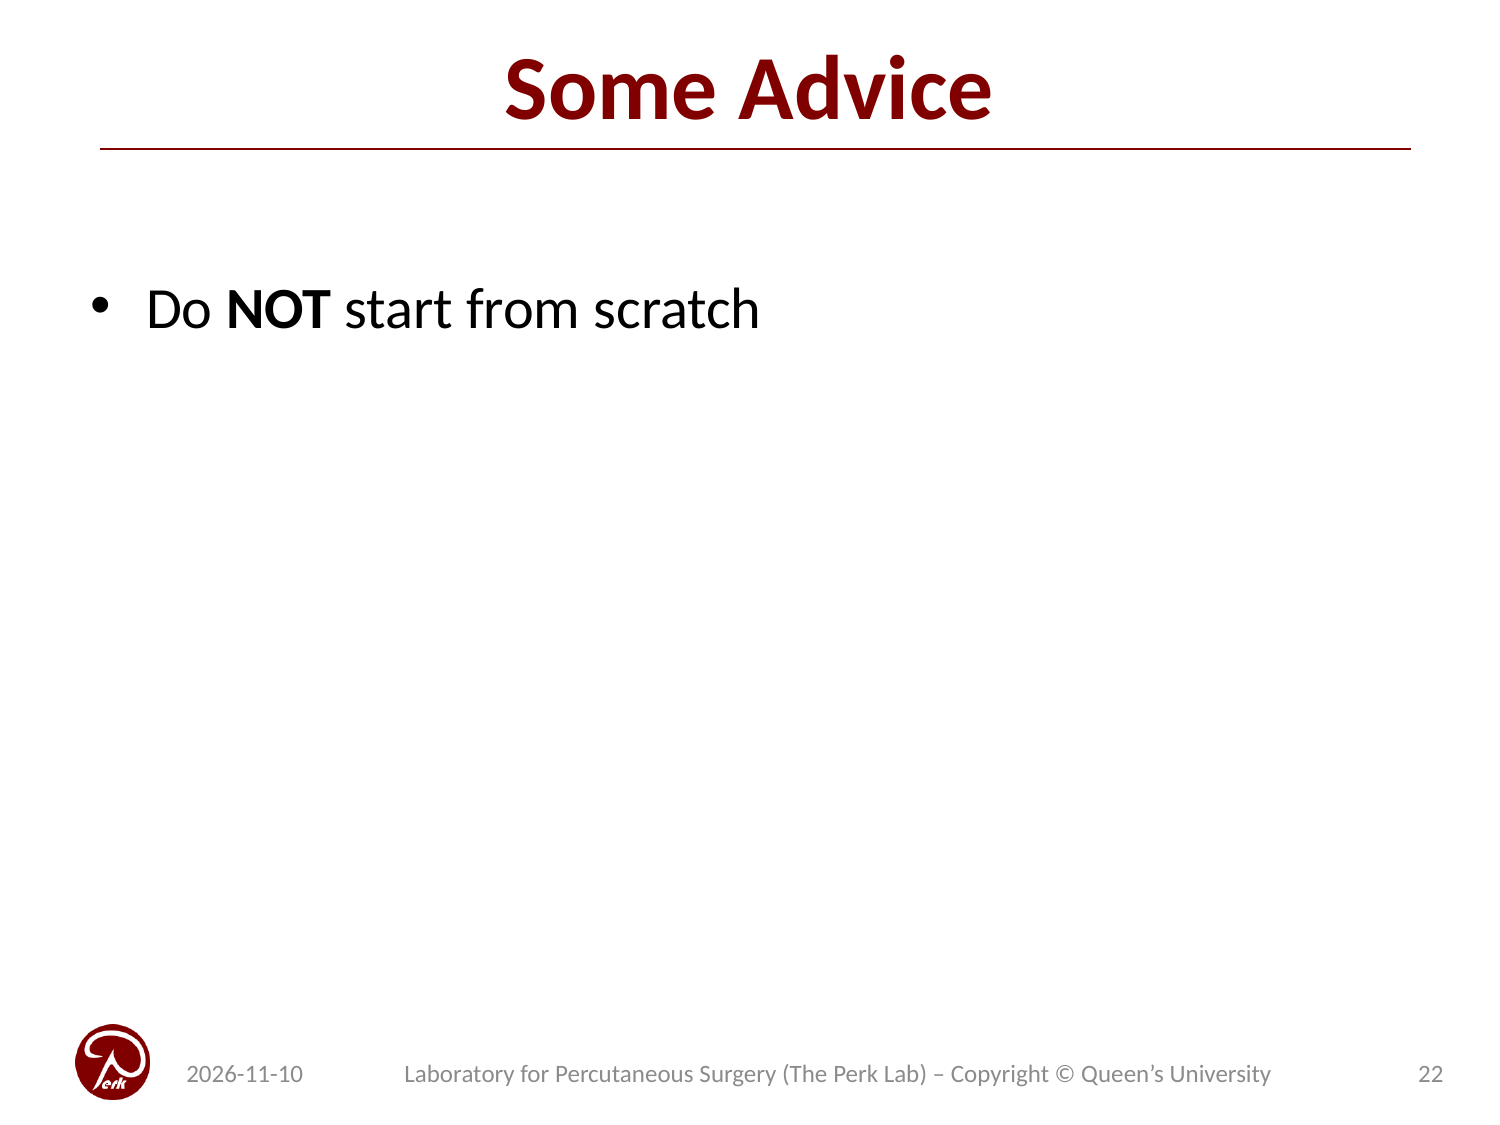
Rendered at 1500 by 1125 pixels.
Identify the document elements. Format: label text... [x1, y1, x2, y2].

slide_number 22 [1352, 1042, 1459, 1103]
picture [75, 1024, 150, 1100]
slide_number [171, 1042, 325, 1103]
list Do NOT start from scratch [75, 262, 1425, 1005]
footer Laboratory for Percutaneous Surgery (The Perk Lab) – Copyright © Queen’s University [348, 1042, 1329, 1103]
title Some Advice [75, 7, 1425, 159]
